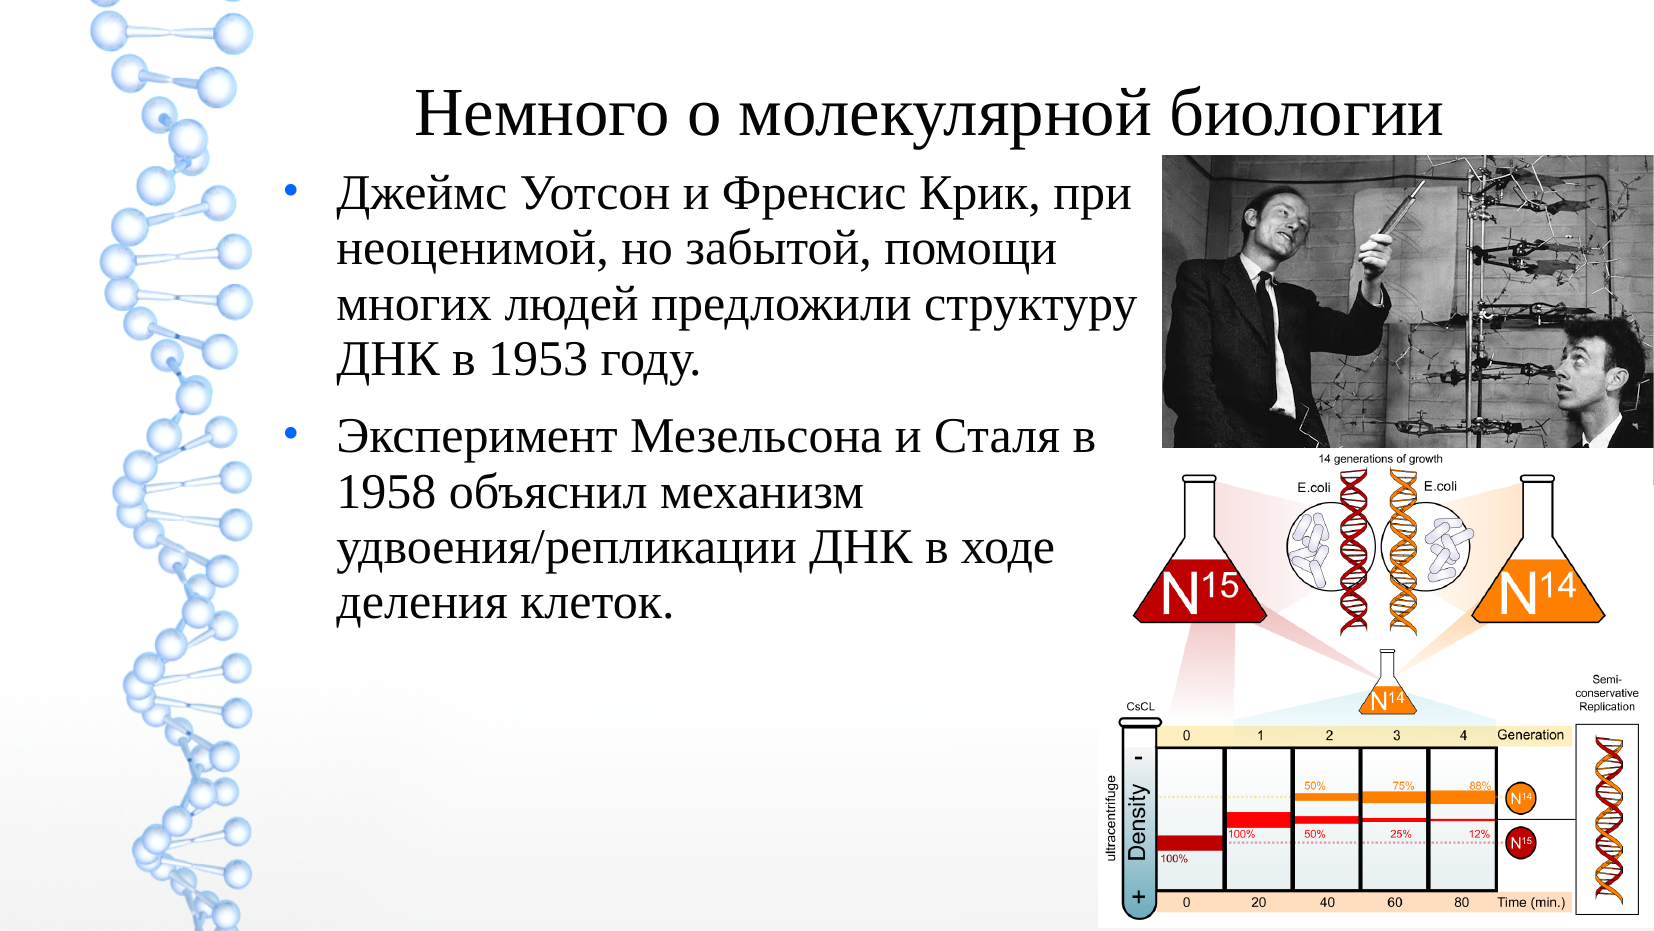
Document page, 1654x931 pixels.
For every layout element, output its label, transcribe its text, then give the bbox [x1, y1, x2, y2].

text_box Джеймс Уотсон и Френсис Крик, при неоценимой, но забытой, помощи многих людей предложили структуру ДНК в 1953 году. Эксперимент Мезельсона и Сталя в 1958 объяснил механизм удвоения/репликации ДНК в ходе деления клеток. [265, 165, 1157, 764]
picture [0, 0, 1654, 931]
text_box Немного о молекулярной биологии [265, 35, 1595, 165]
